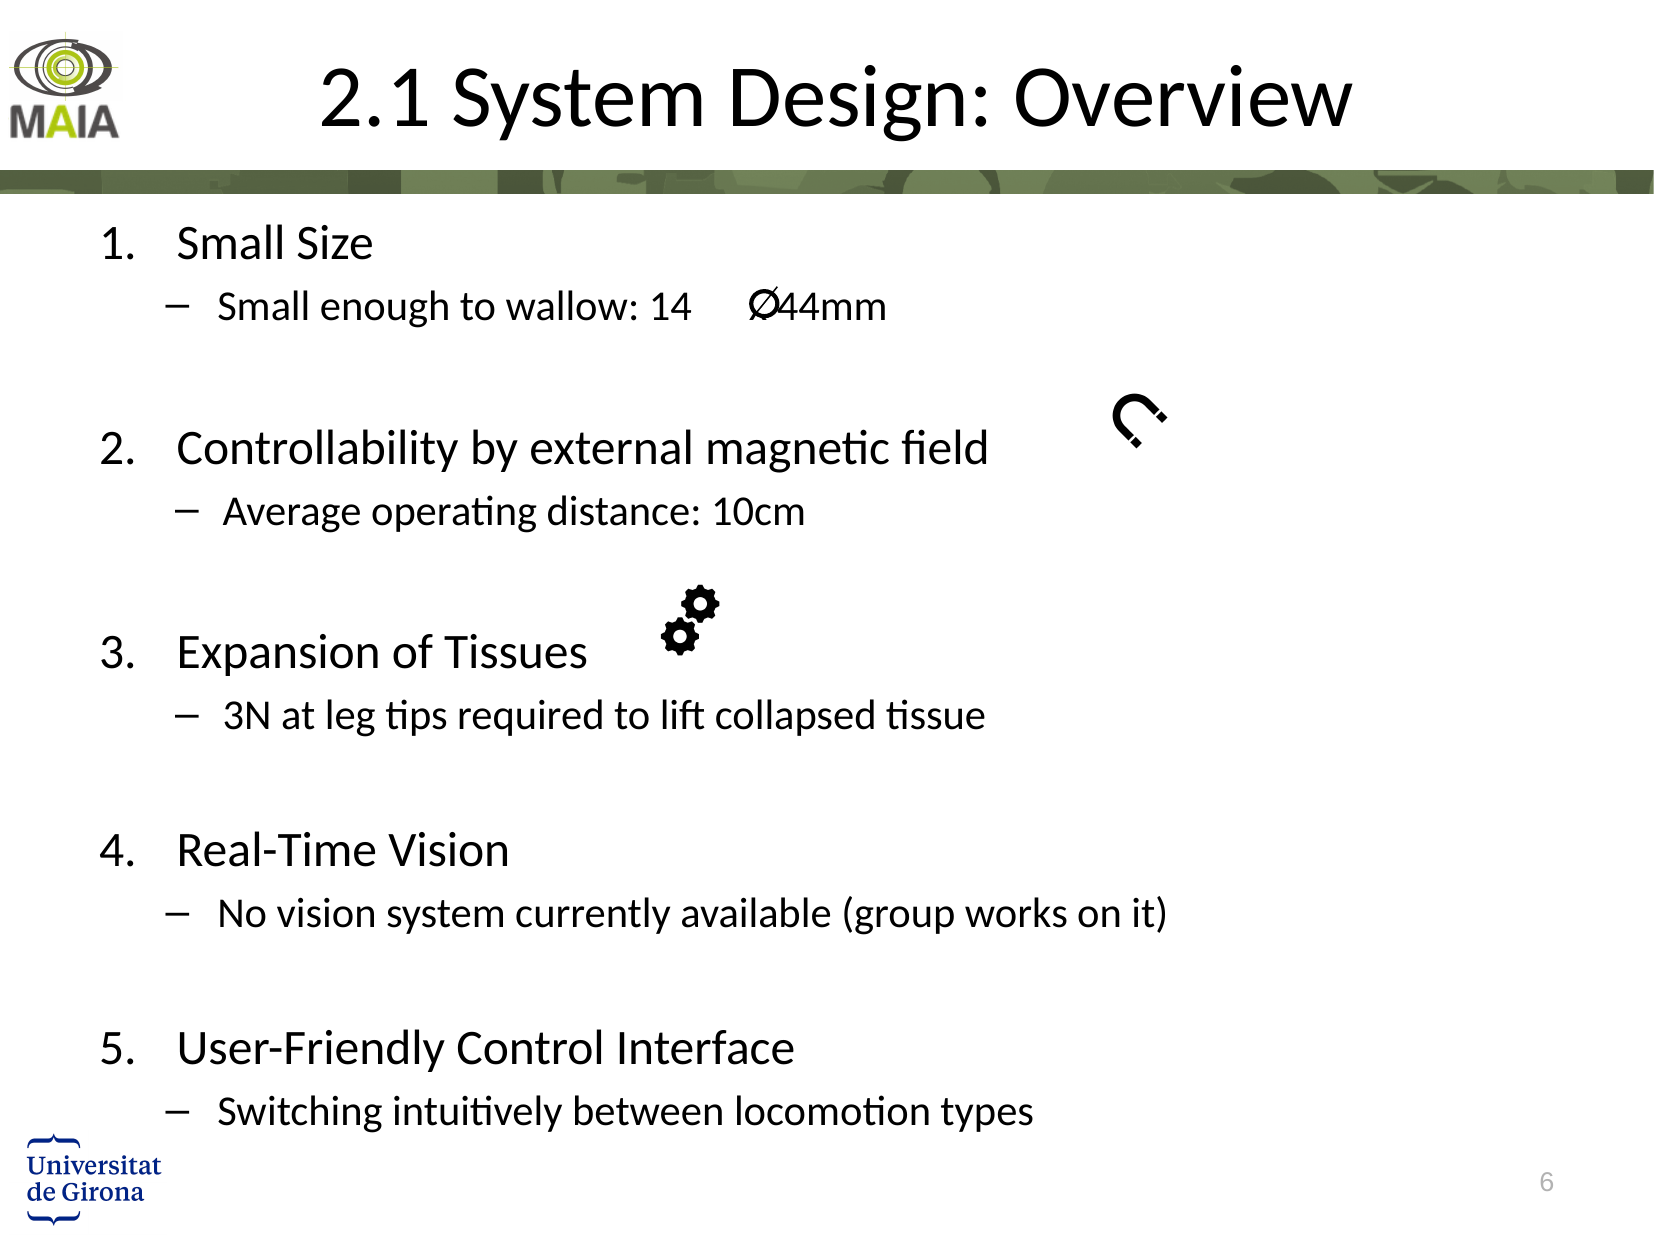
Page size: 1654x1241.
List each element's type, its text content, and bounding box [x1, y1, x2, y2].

title 2.1 System Design: Overview [92, 29, 1582, 153]
list Small Size Small enough to wallow: 14 x 44mm Controllability by external magnetic field Average operating distance: 10cm Expansion of Tissues 3N at leg tips required to lift collapsed tissue Real-Time Vision No vision system currently available (group works on it) User-Friendly Control Interface Switching intuitively between locomotion types [82, 201, 1446, 1144]
slide_number 6 [1185, 1149, 1571, 1216]
picture [1109, 389, 1171, 452]
picture [8, 31, 92, 144]
picture [646, 577, 733, 663]
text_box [750, 286, 778, 320]
